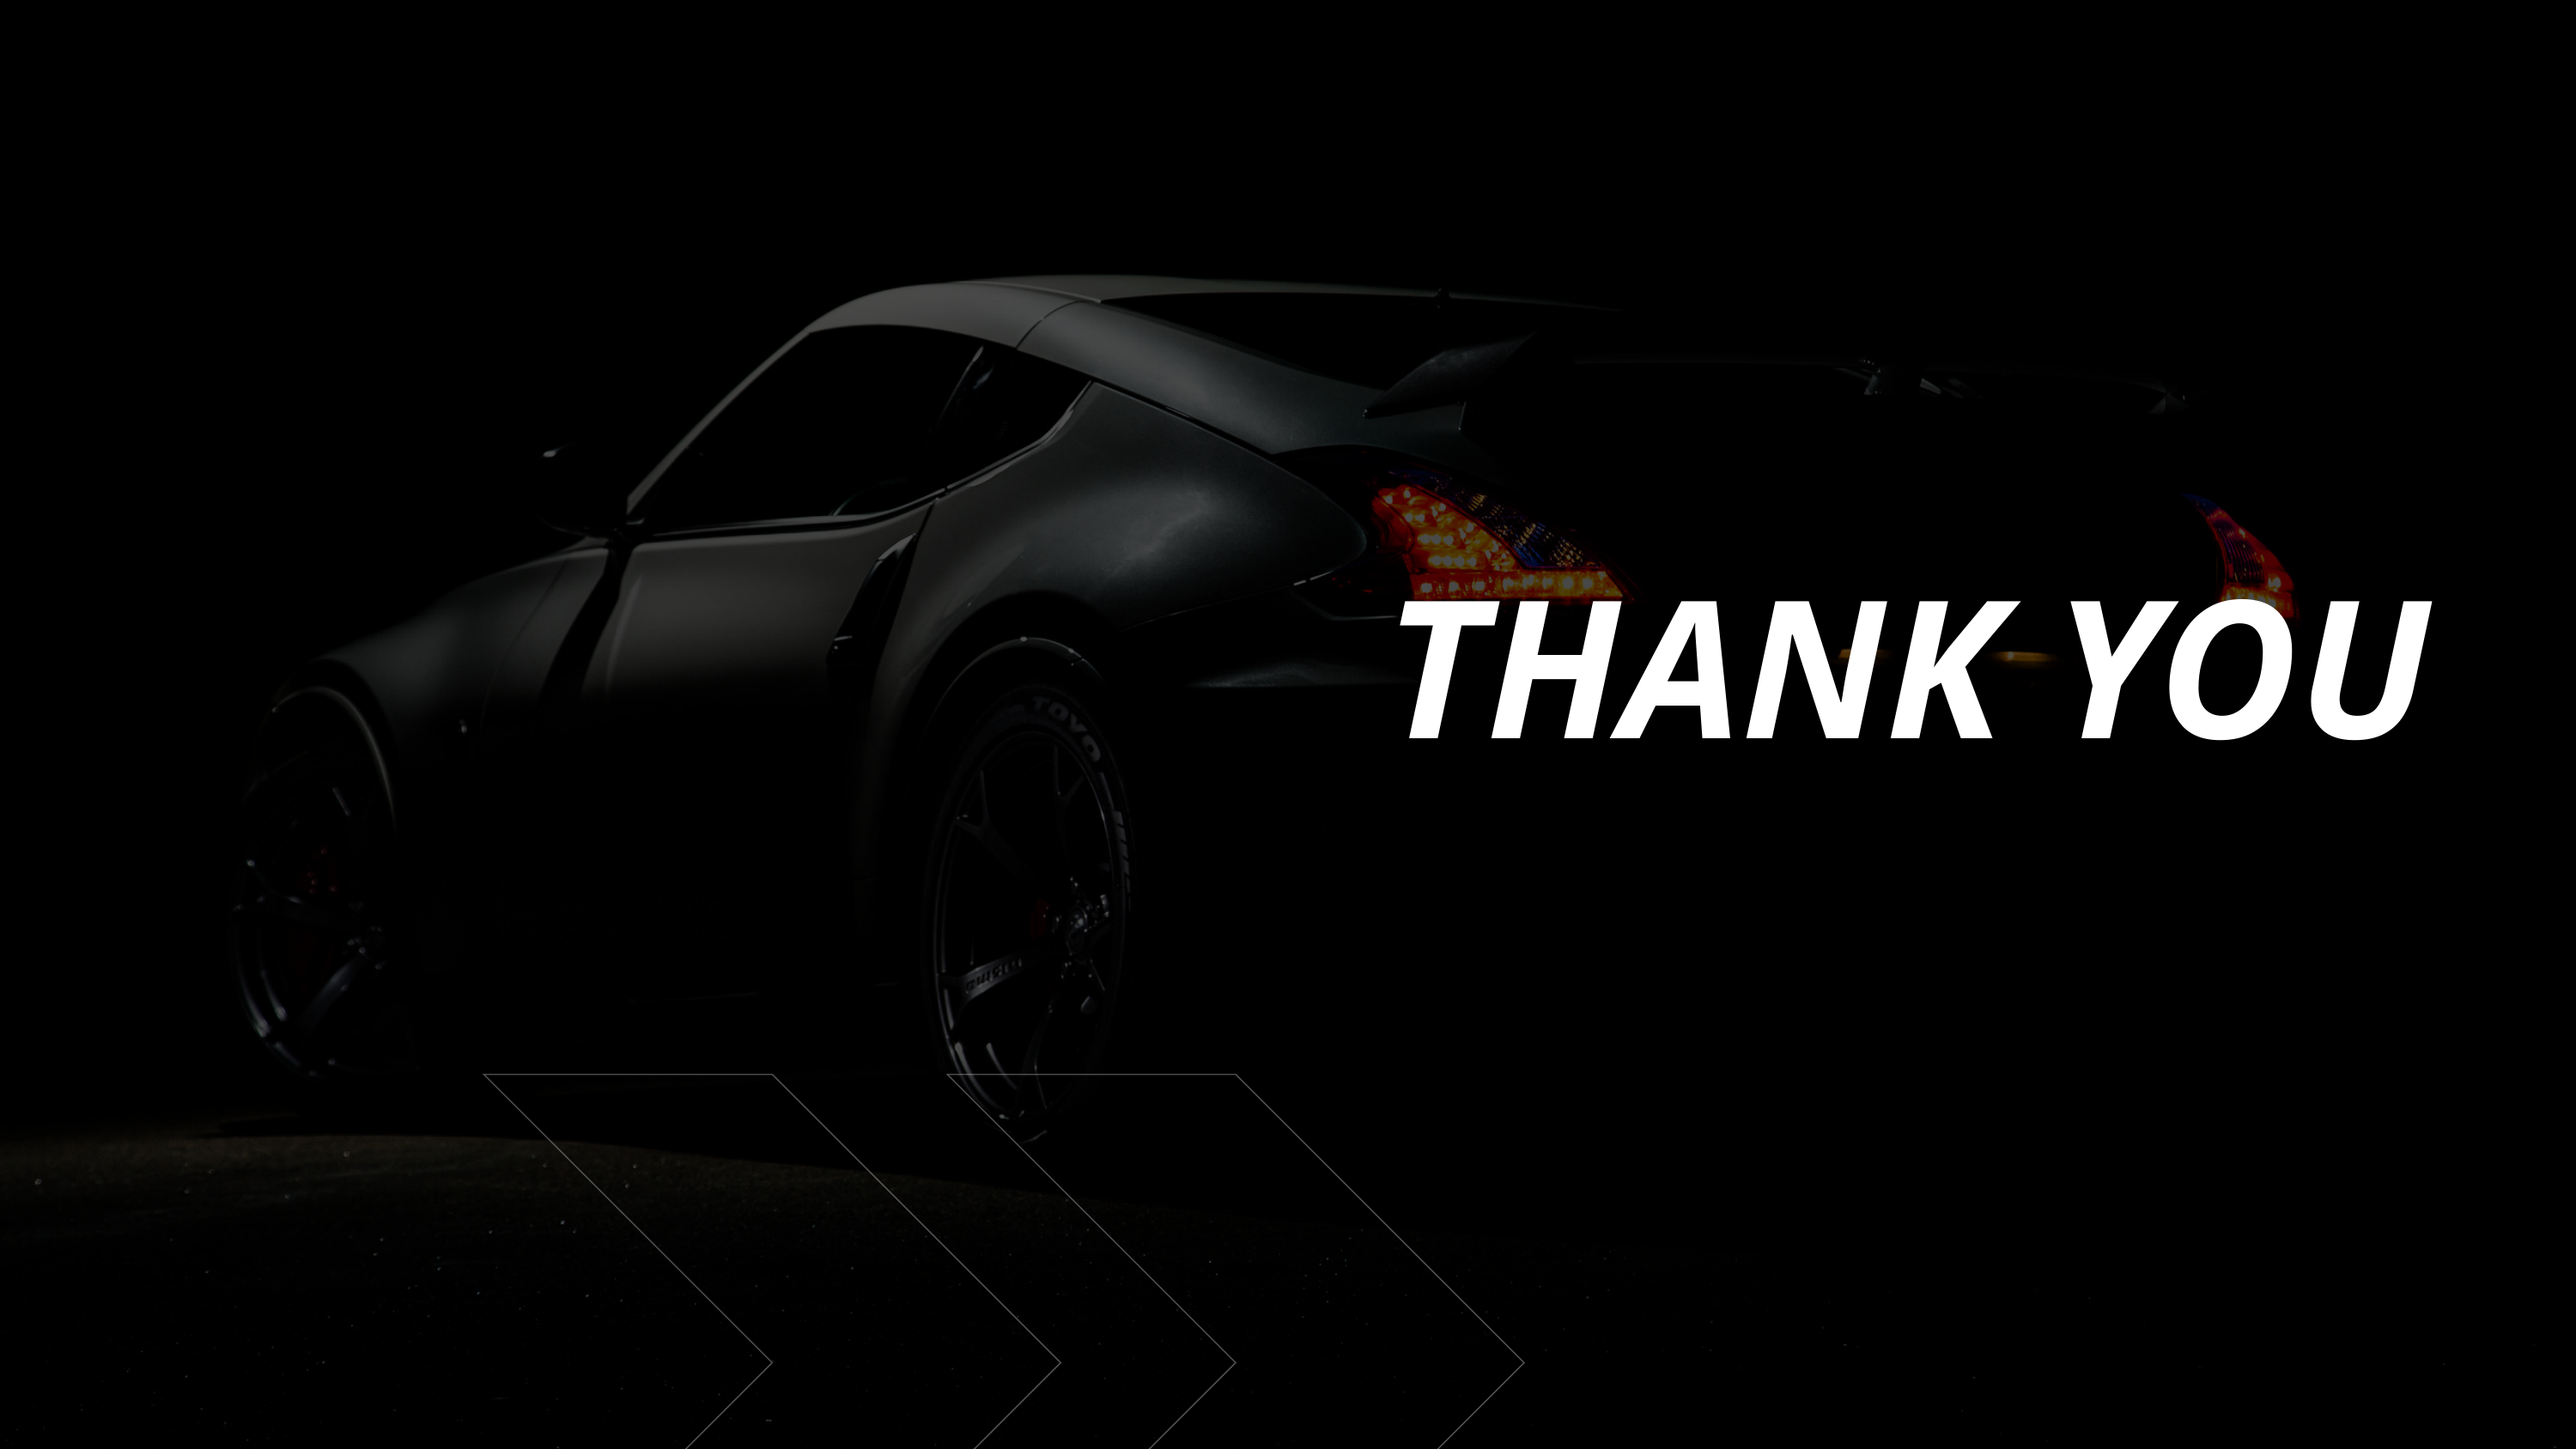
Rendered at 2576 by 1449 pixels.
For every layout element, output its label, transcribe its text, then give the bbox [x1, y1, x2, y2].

text_box [0, 0, 2576, 1449]
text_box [483, 1074, 1525, 1449]
text_box THANK YOU [144, 507, 2432, 777]
